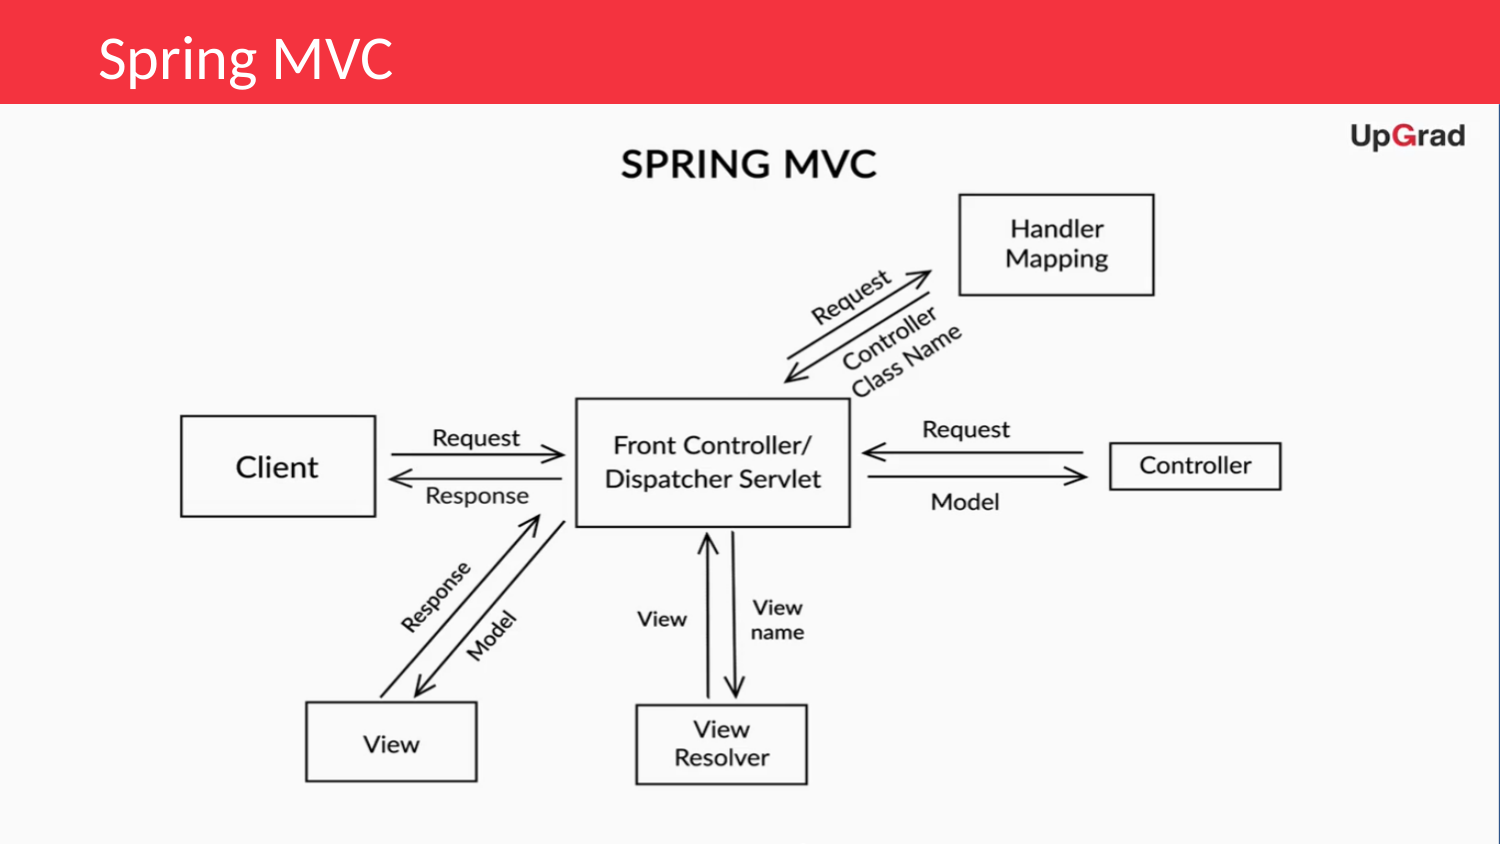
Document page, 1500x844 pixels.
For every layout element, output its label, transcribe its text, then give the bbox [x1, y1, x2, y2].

picture [0, 104, 1500, 844]
text_box Spring MVC [83, 2, 1289, 102]
text_box [0, 0, 1500, 103]
